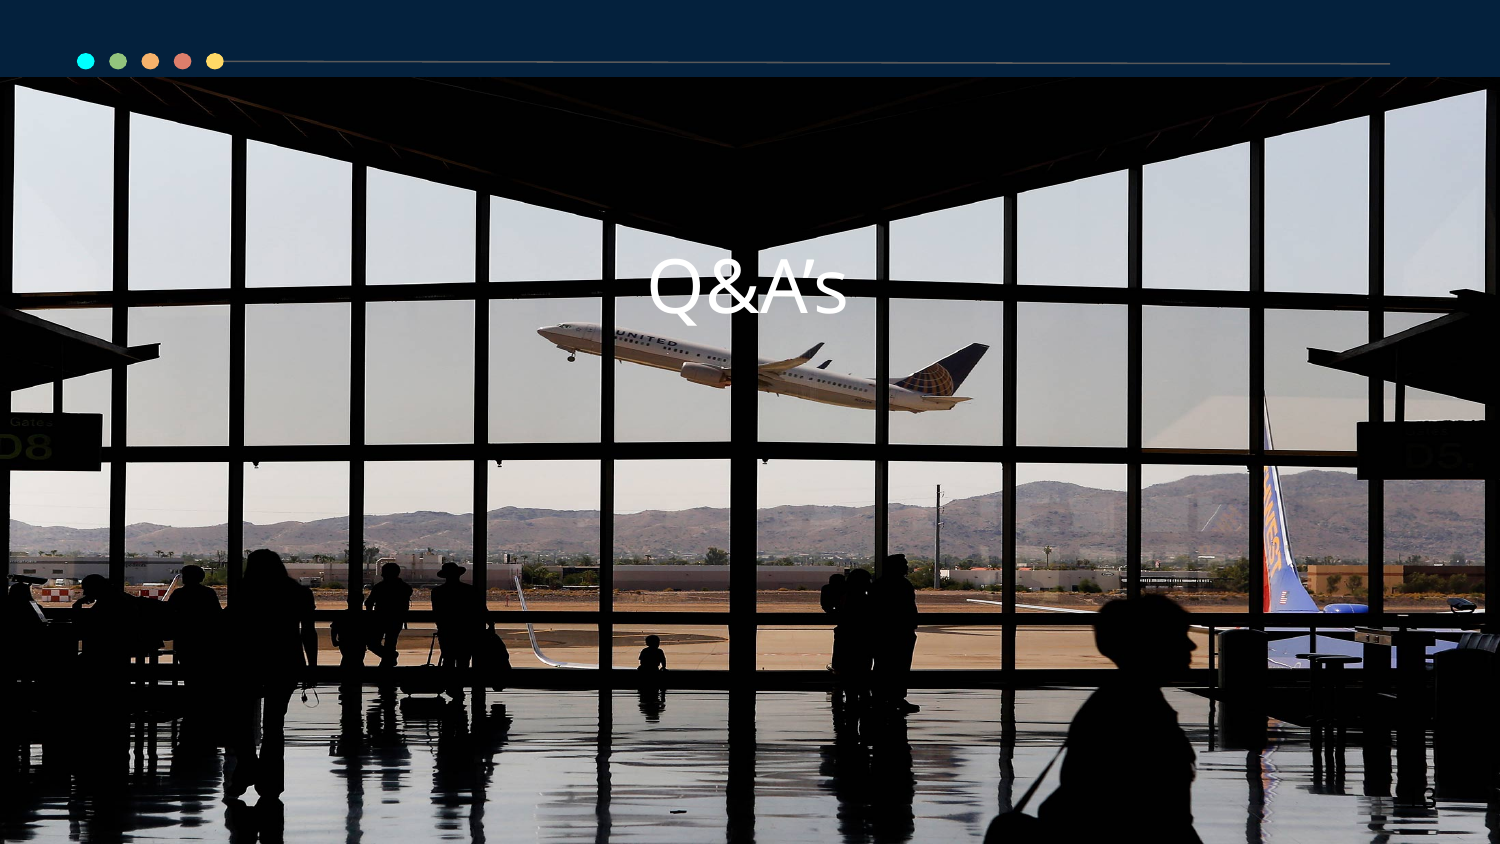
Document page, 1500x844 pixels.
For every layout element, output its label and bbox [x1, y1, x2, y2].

text_box [76, 53, 95, 70]
text_box [141, 53, 160, 70]
text_box [206, 53, 224, 70]
text_box [223, 60, 1391, 65]
text_box [109, 53, 127, 70]
text_box [173, 53, 192, 70]
picture [0, 77, 1500, 844]
